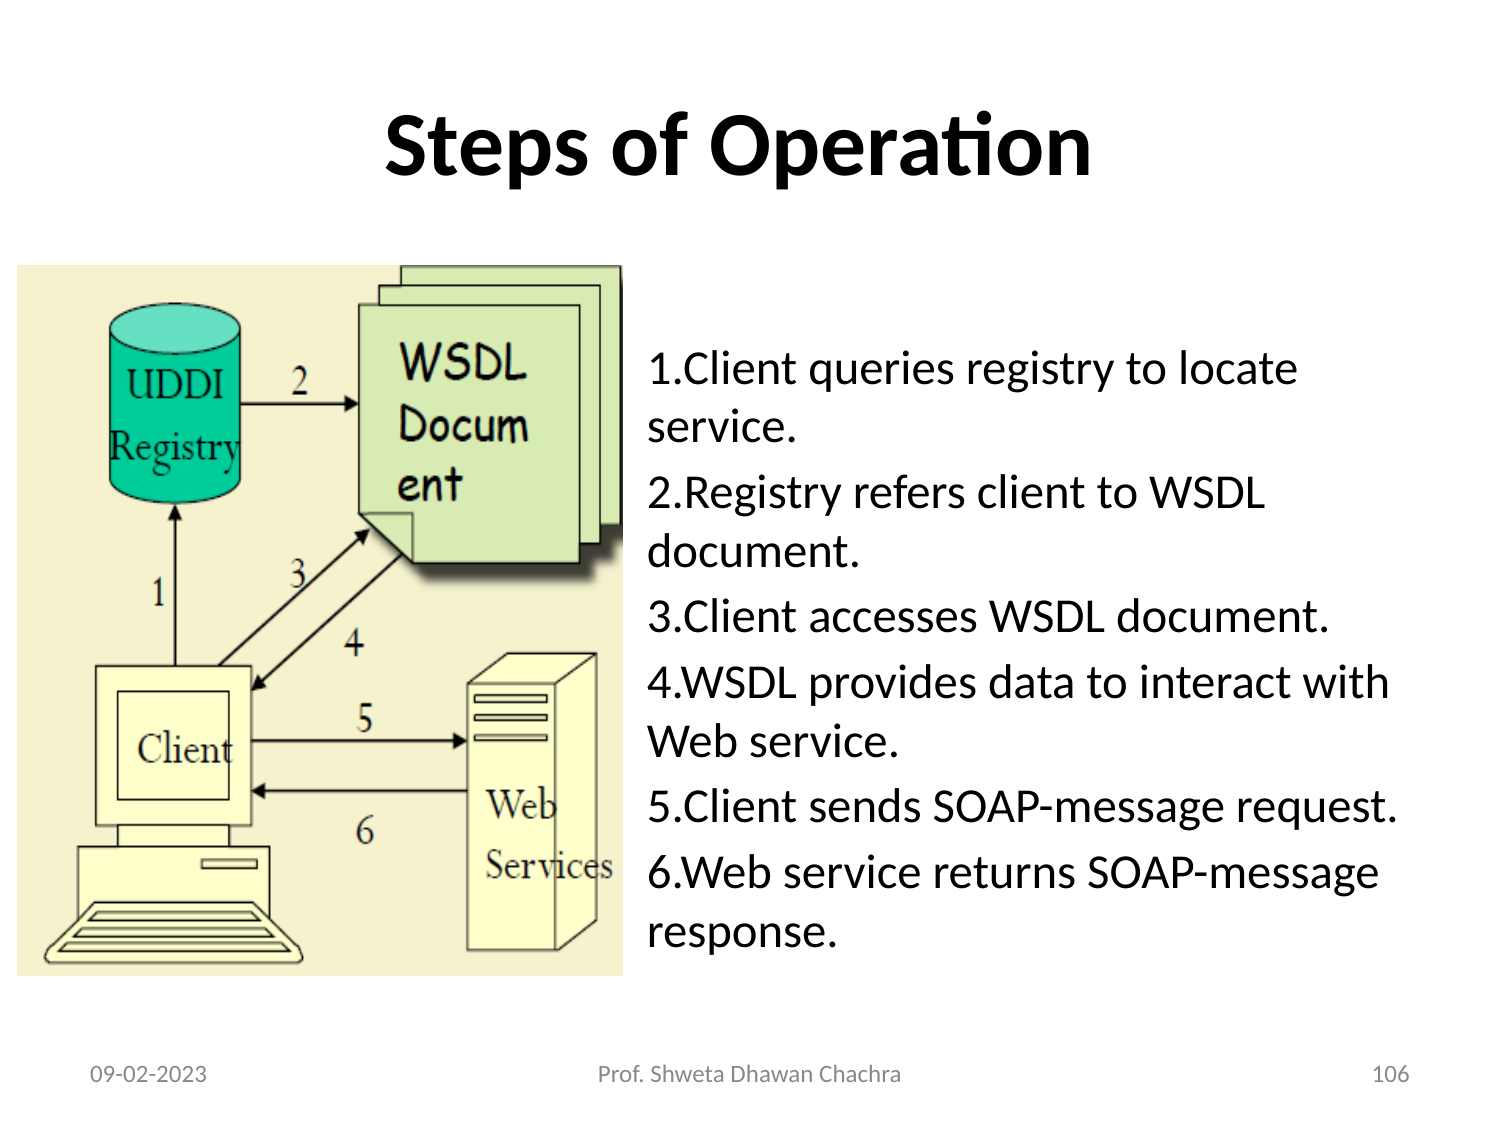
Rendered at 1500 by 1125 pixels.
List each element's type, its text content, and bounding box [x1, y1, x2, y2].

picture [17, 265, 623, 977]
footer Prof. Shweta Dhawan Chachra [512, 1042, 988, 1103]
list 1.Client queries registry to locate service. 2.Registry refers client to WSDL document. 3.Client accesses WSDL document. 4.WSDL provides data to interact with Web service. 5.Client sends SOAP-message request. 6.Web service returns SOAP-message response. [631, 262, 1425, 1005]
title Steps of Operation [75, 45, 1425, 233]
slide_number ‹#› [1074, 1042, 1425, 1103]
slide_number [75, 1042, 425, 1103]
